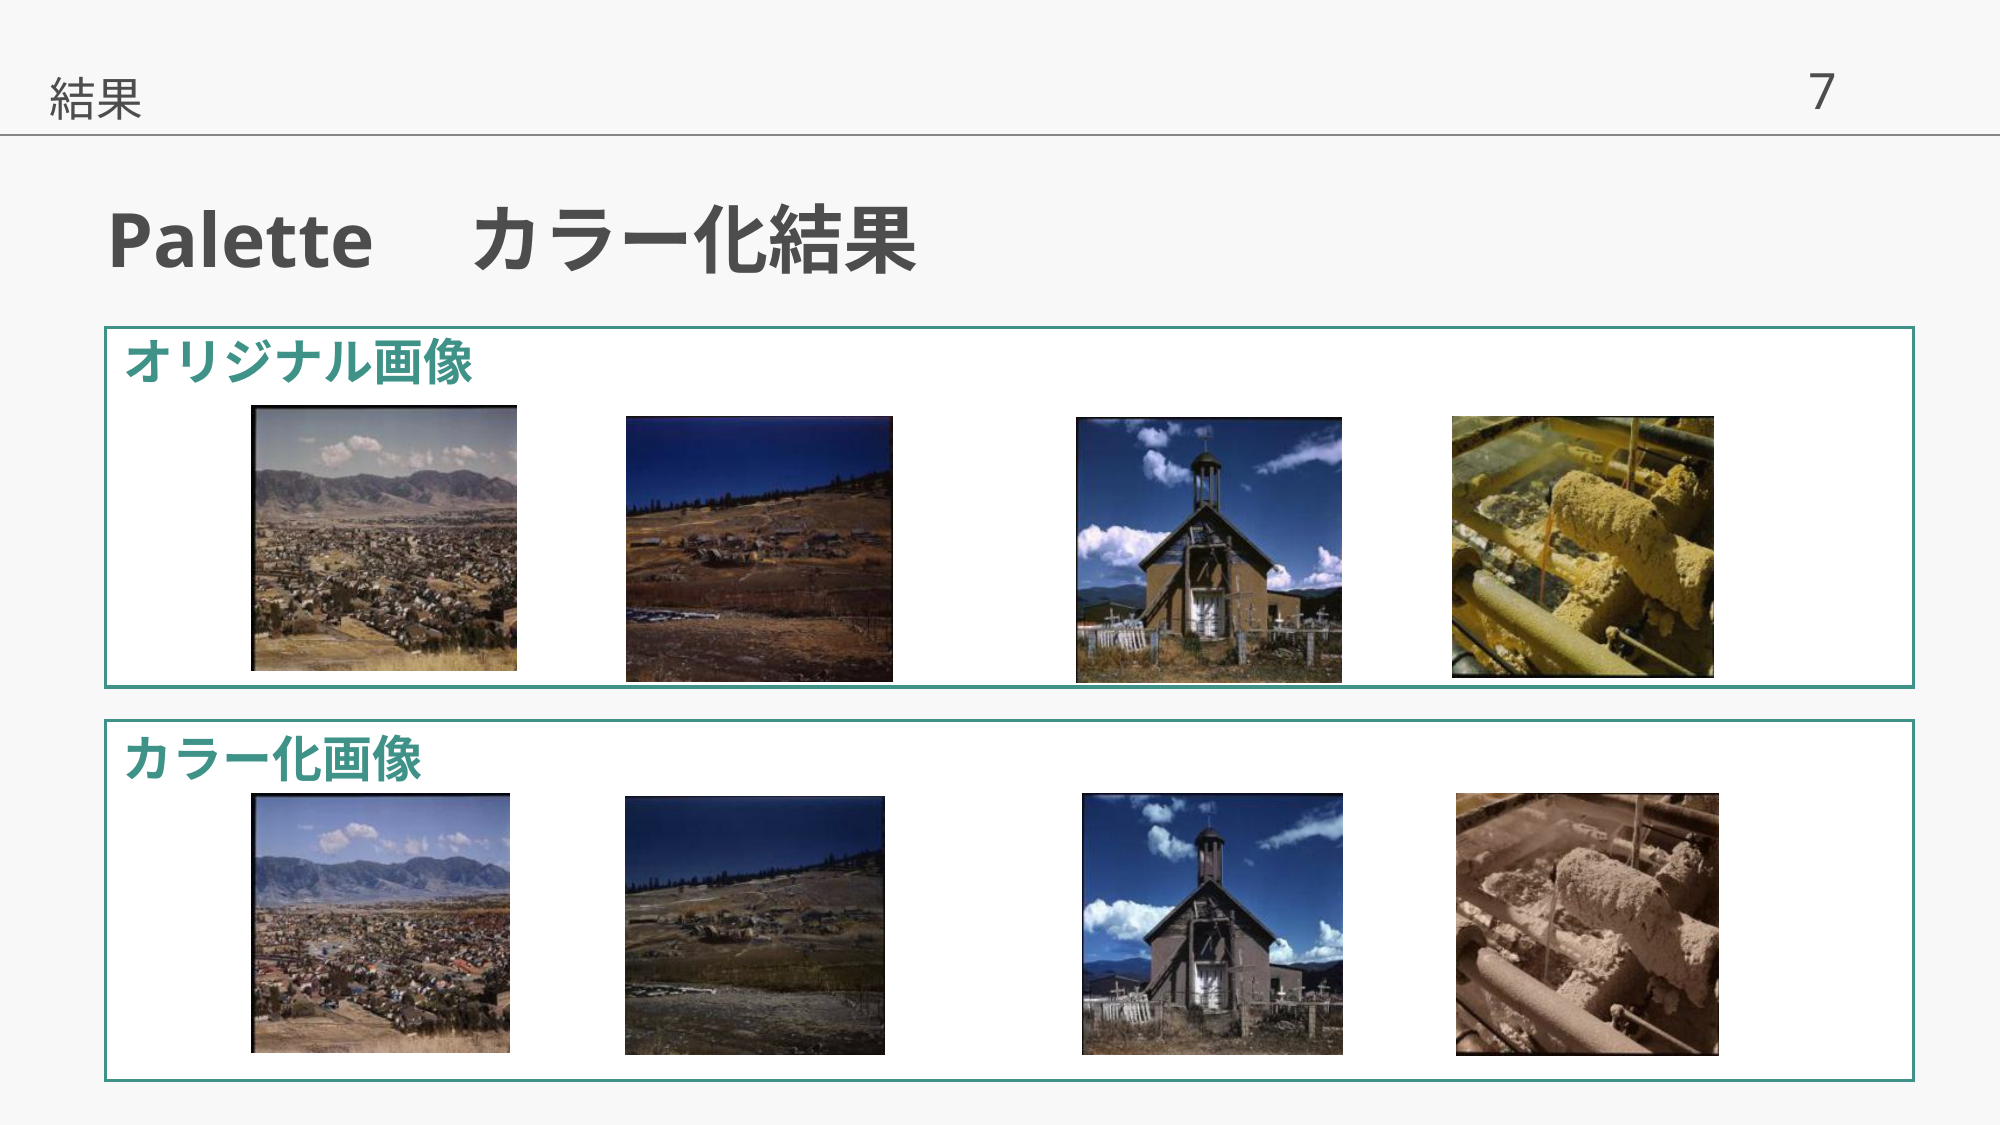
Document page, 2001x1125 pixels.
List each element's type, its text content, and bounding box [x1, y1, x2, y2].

picture [251, 405, 517, 671]
text_box [104, 326, 1915, 688]
list 結果 [34, 57, 1914, 135]
text_box オリジナル画像 [108, 322, 489, 398]
text_box [104, 719, 1915, 1081]
picture [1456, 793, 1719, 1056]
picture [626, 416, 893, 682]
picture [1076, 417, 1343, 683]
picture [1452, 416, 1714, 678]
picture [625, 795, 885, 1055]
picture [251, 793, 510, 1053]
title Palette カラー化結果 [91, 166, 1955, 321]
text_box カラー化画像 [108, 720, 438, 796]
picture [1081, 793, 1343, 1055]
